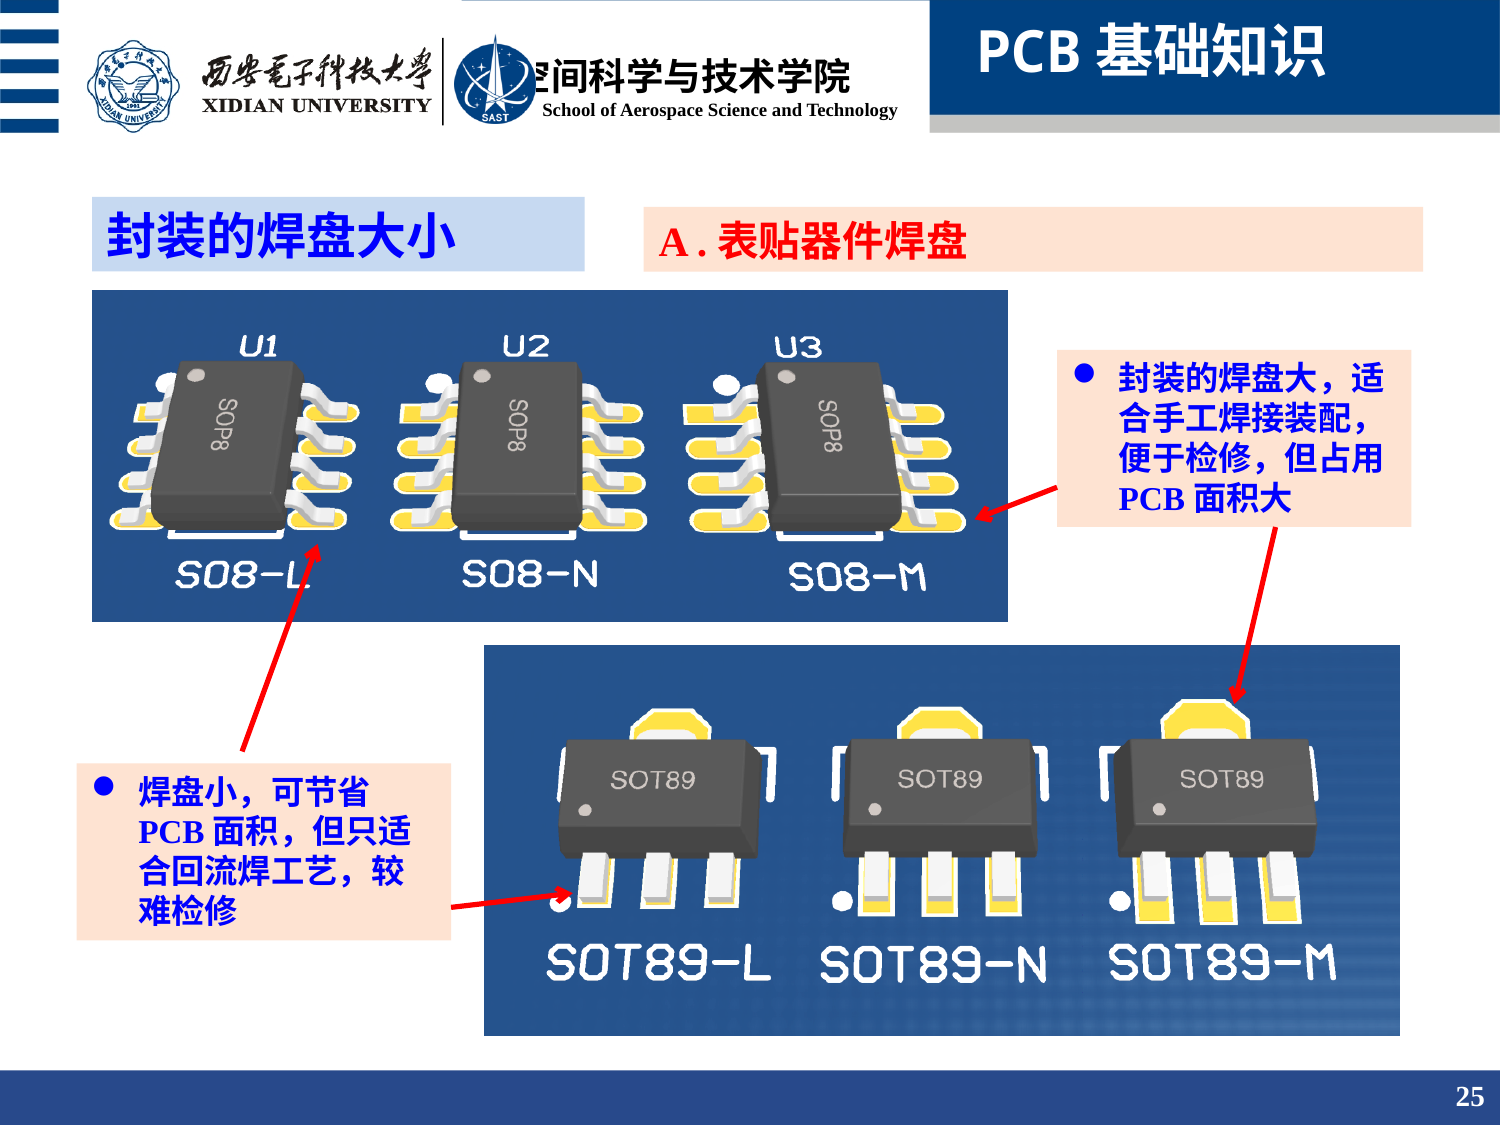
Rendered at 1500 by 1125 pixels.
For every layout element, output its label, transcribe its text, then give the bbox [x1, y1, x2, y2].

text_box PCB基础知识 [961, 7, 1344, 92]
text_box 焊盘小，可节省PCB面积，但只适合回流焊工艺，较难检修 [76, 763, 452, 941]
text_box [450, 892, 574, 908]
text_box 封装的焊盘大小 [92, 196, 585, 272]
picture [0, 0, 1500, 1070]
text_box 封装的焊盘大，适合手工焊接装配，便于检修，但占用PCB面积大 [1057, 349, 1412, 527]
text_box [974, 486, 1058, 520]
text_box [1233, 526, 1276, 705]
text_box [241, 543, 318, 752]
text_box A .表贴器件焊盘 [643, 206, 1424, 272]
